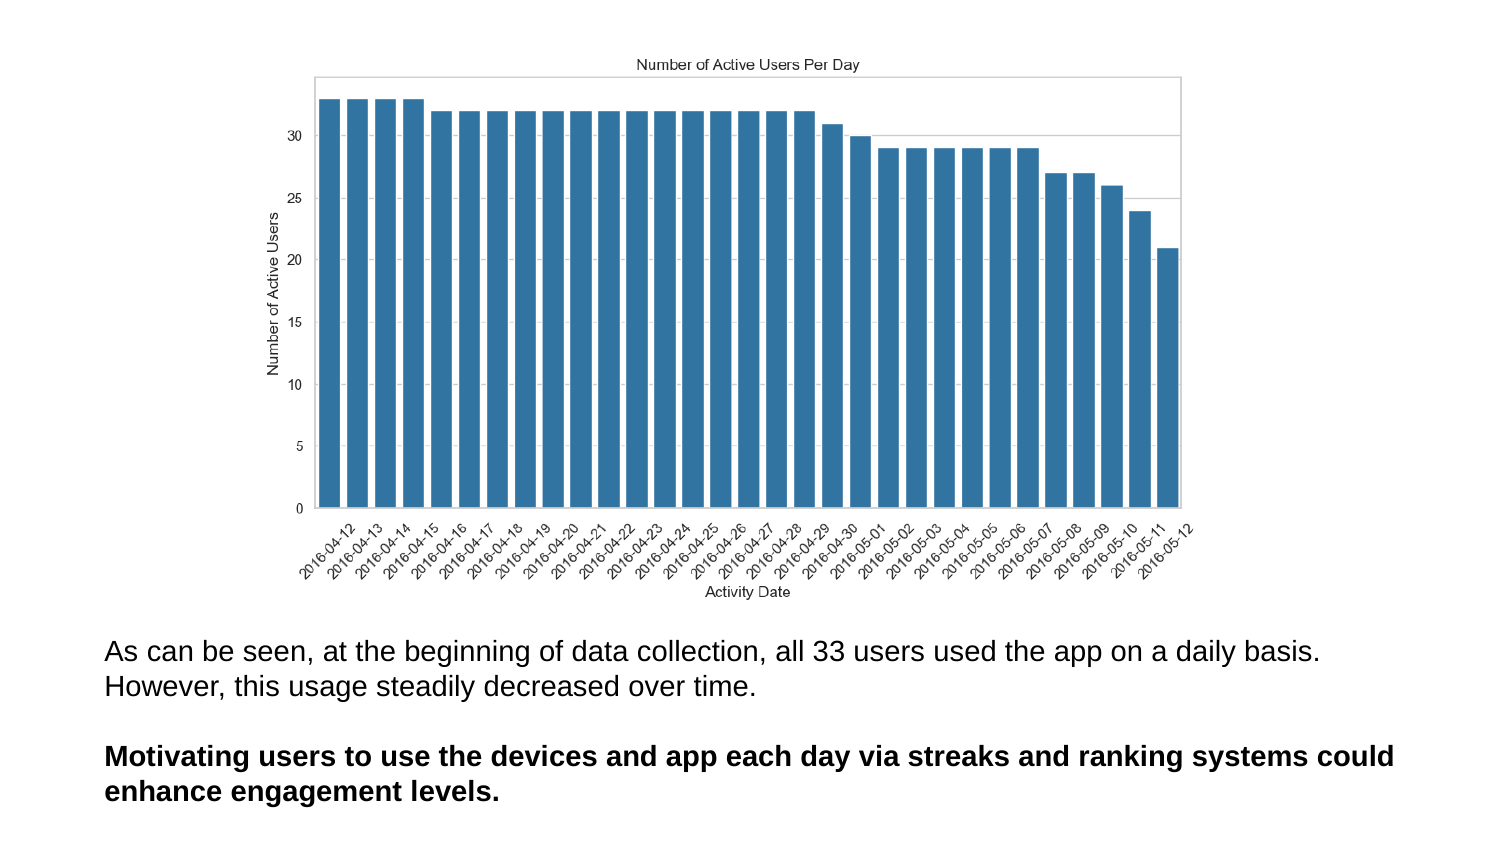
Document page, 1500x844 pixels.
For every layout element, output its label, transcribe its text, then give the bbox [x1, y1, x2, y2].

picture [258, 49, 1206, 609]
text_box As can be seen, at the beginning of data collection, all 33 users used the app on a daily basis. However, this usage steadily decreased over time. Motivating users to use the devices and app each day via streaks and ranking systems could enhance engagement levels. [89, 617, 1421, 822]
